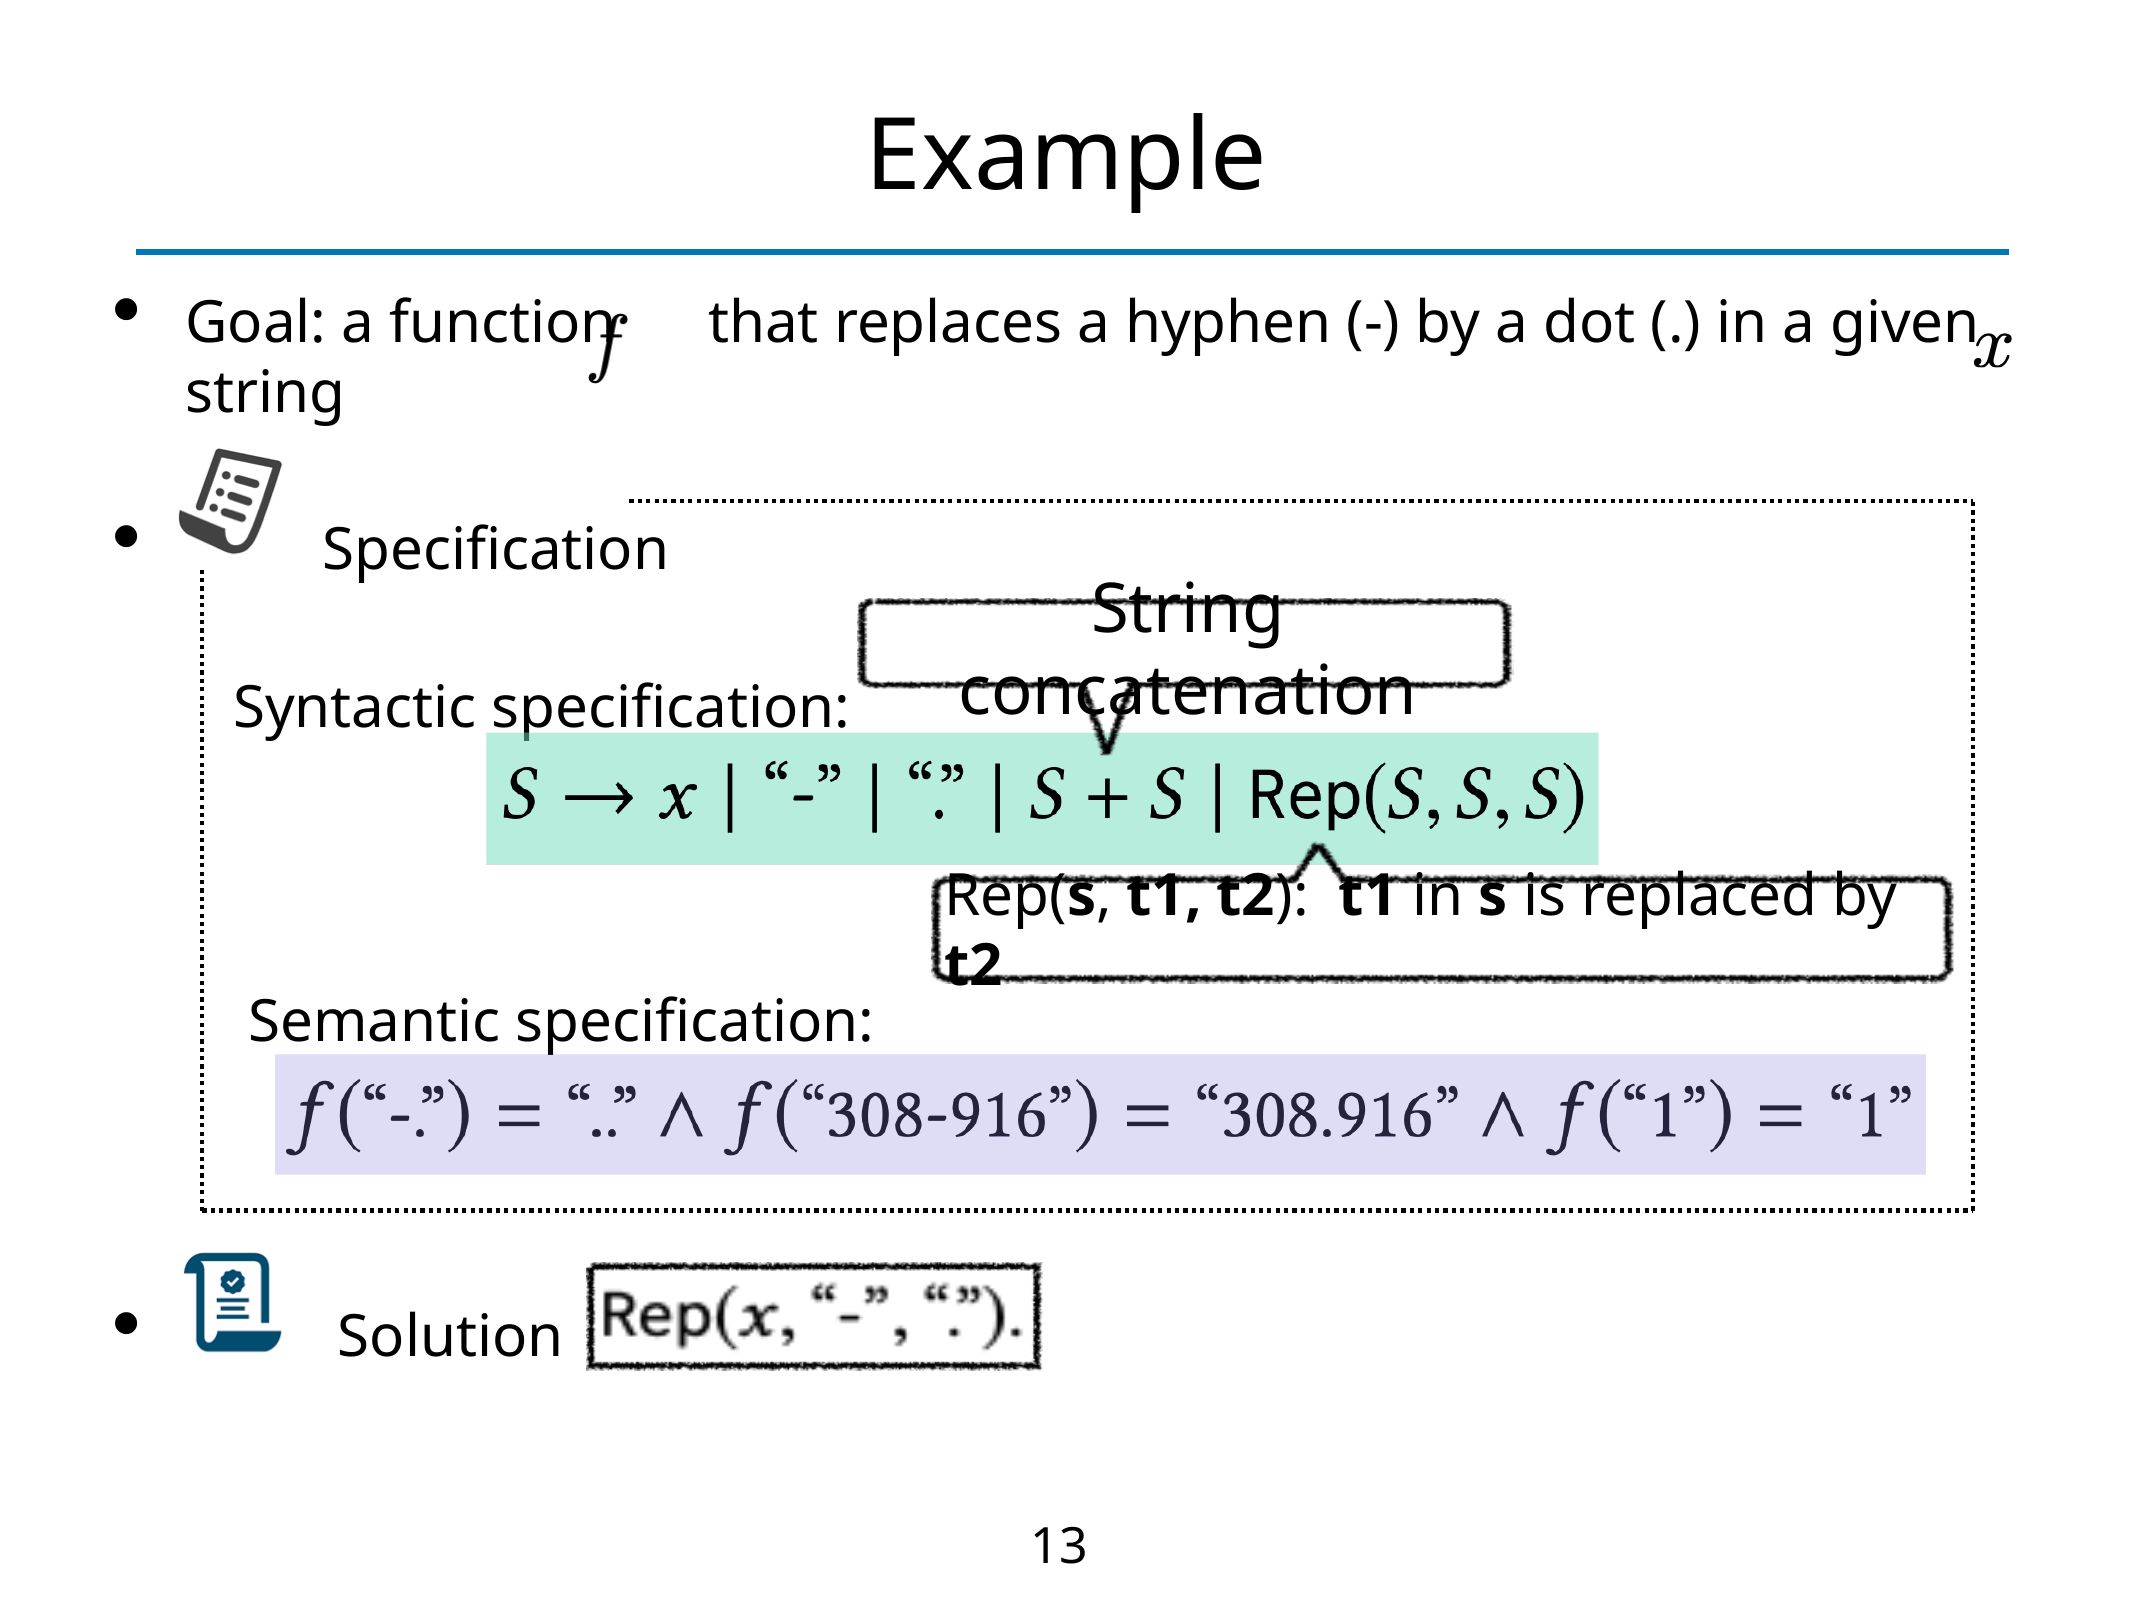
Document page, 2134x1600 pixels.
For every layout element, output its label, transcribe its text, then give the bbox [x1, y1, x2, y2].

title Example [155, 0, 1978, 328]
picture [1973, 332, 2014, 369]
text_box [930, 835, 1956, 1009]
picture [152, 1222, 309, 1382]
text_box Goal: a function that replaces a hyphen (-) by a dot (.) in a given string Specification Syntactic specification: Semantic specification: Solution [104, 228, 2036, 1424]
picture [470, 720, 1619, 880]
picture [178, 447, 283, 555]
picture [588, 312, 629, 384]
picture [249, 1047, 1954, 1175]
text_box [586, 1262, 1043, 1372]
slide_number 13 [1021, 1504, 1098, 1583]
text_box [856, 538, 1514, 758]
